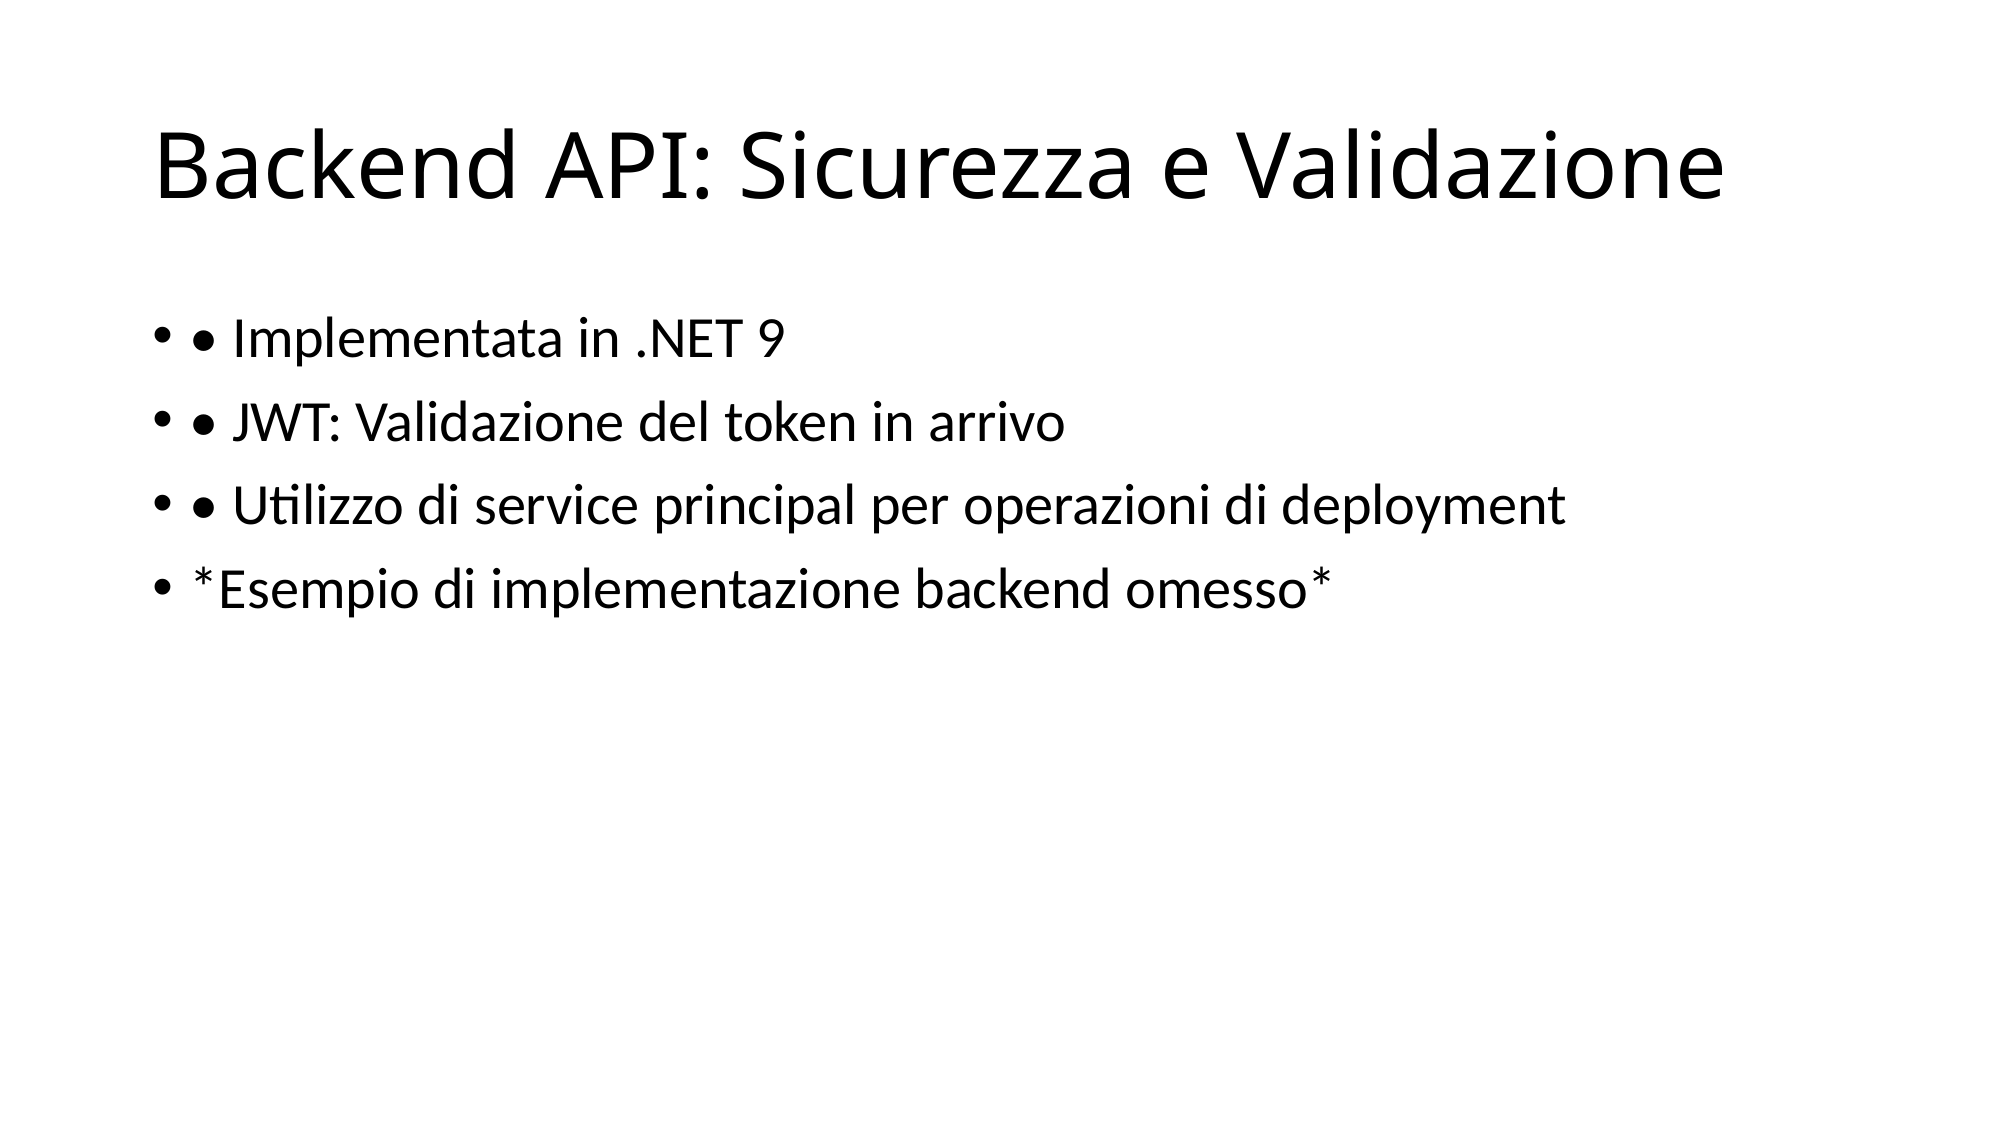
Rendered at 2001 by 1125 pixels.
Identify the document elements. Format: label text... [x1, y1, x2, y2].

list • Implementata in .NET 9 • JWT: Validazione del token in arrivo • Utilizzo di service principal per operazioni di deployment *Esempio di implementazione backend omesso* [137, 299, 1863, 1014]
title Backend API: Sicurezza e Validazione [137, 59, 1863, 278]
